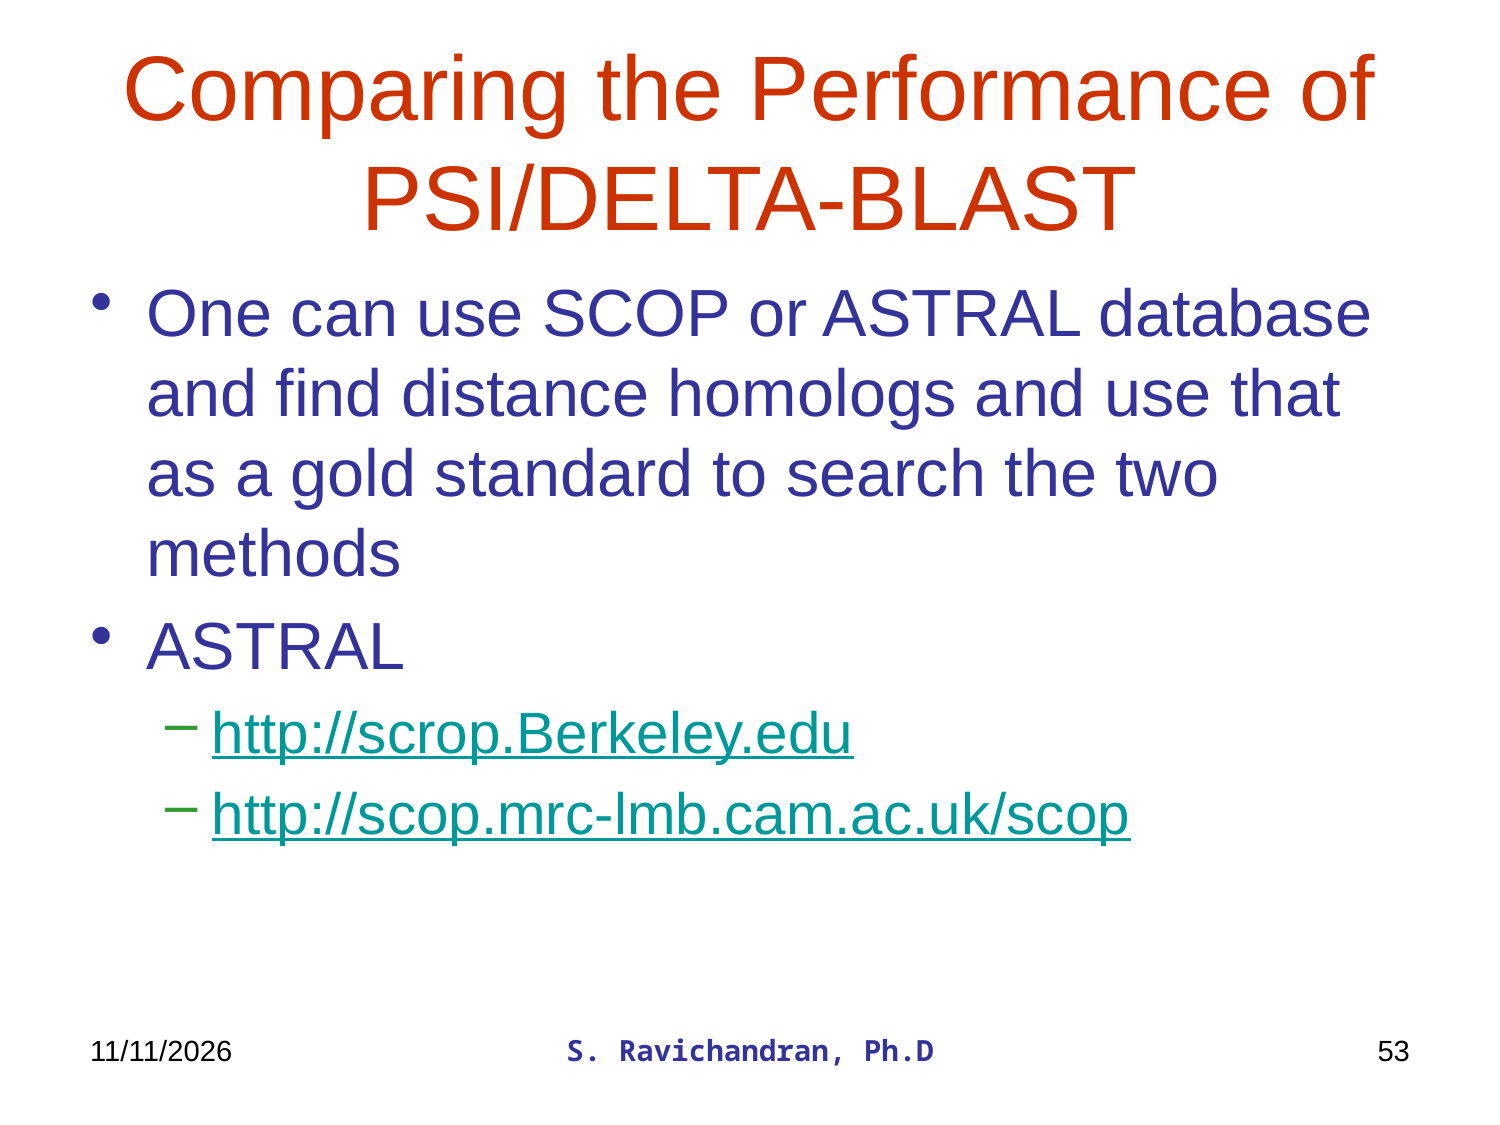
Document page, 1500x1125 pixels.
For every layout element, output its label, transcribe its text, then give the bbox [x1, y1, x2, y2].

slide_number 53 [1074, 1024, 1426, 1103]
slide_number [74, 1024, 426, 1103]
footer S. Ravichandran, Ph.D [512, 1024, 988, 1103]
title Comparing the Performance of PSI/DELTA-BLAST [75, 45, 1425, 233]
list One can use SCOP or ASTRAL database and find distance homologs and use that as a gold standard to search the two methods ASTRAL http://scrop.Berkeley.edu http://scop.mrc-lmb.cam.ac.uk/scop [75, 262, 1425, 1005]
